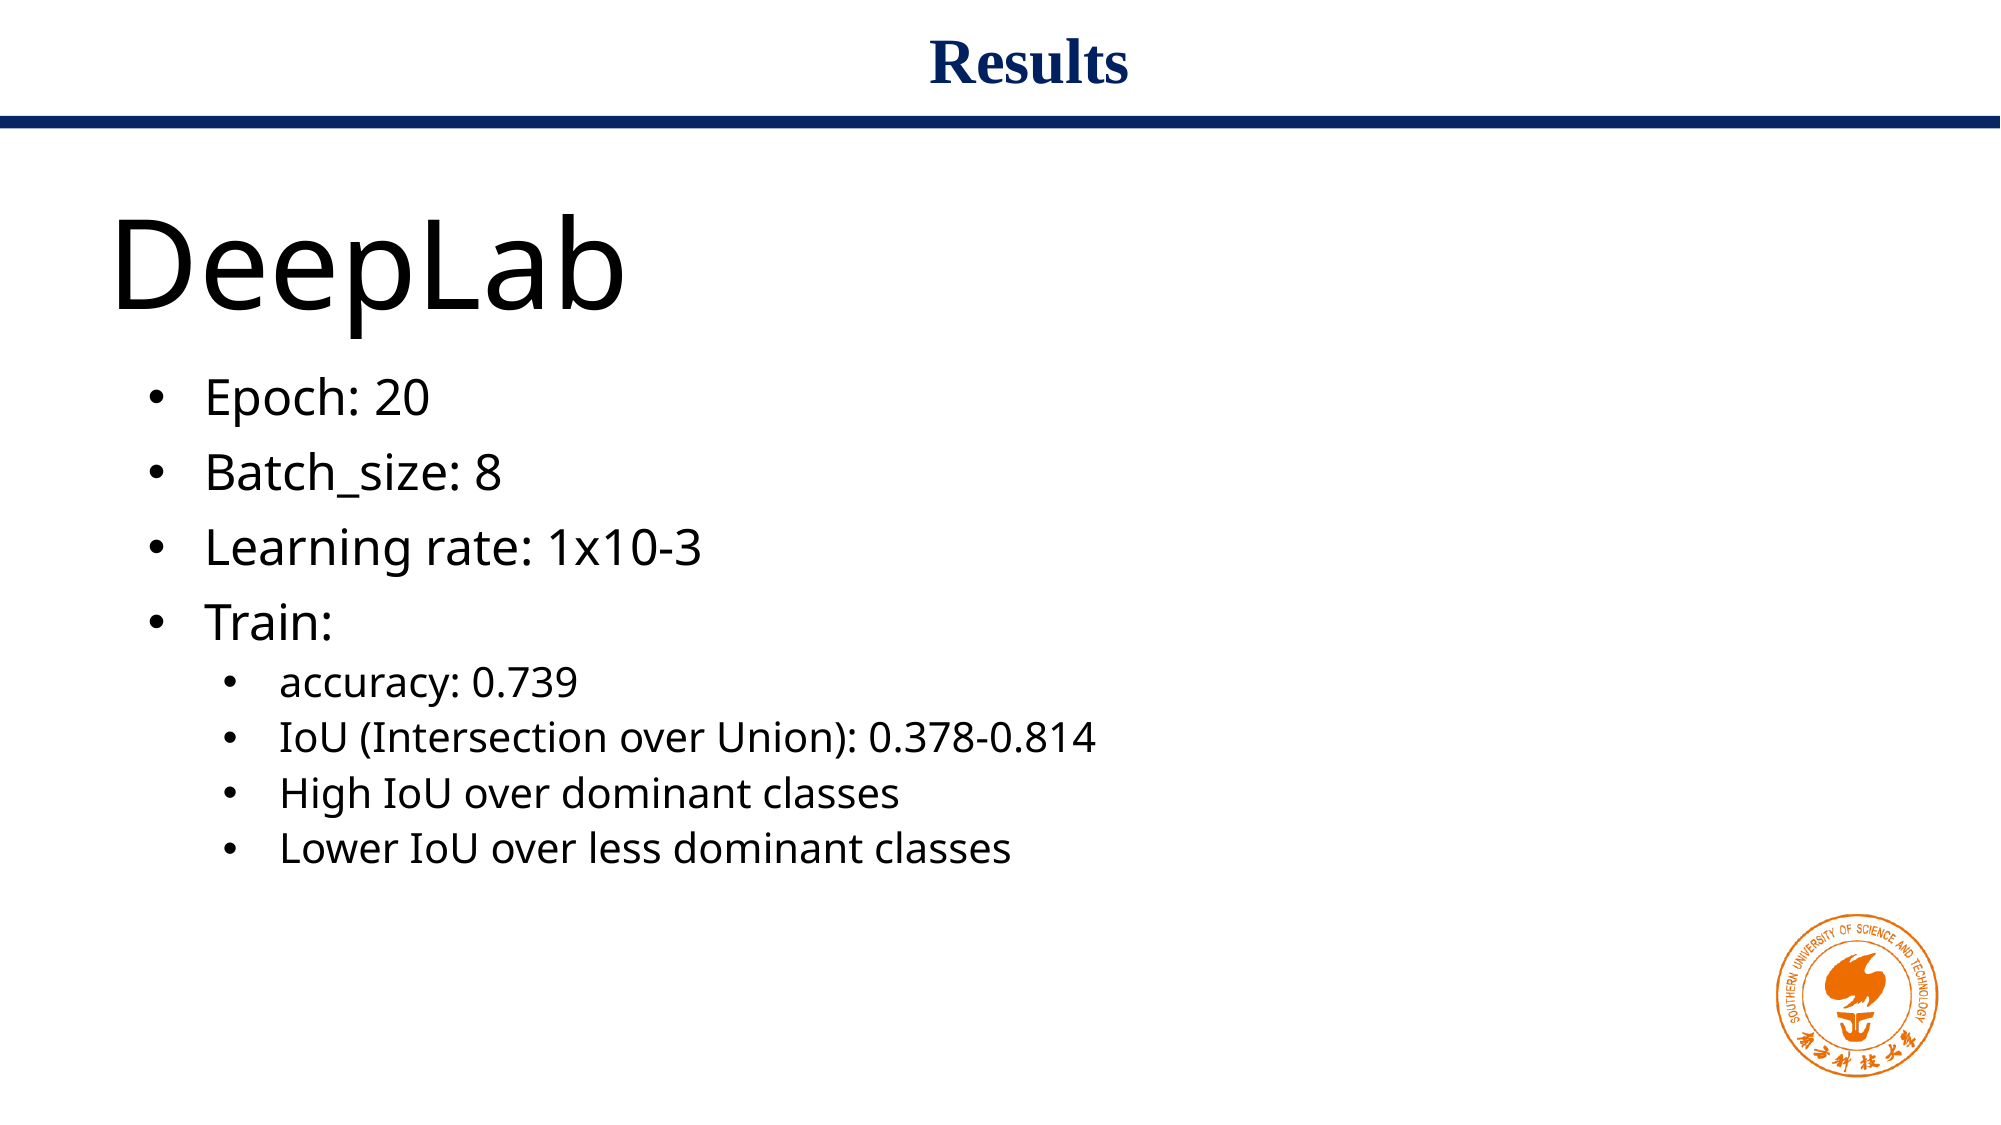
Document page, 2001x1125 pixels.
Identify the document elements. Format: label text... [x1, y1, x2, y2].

text_box DeepLab [0, 126, 738, 345]
text_box Epoch: 20 Batch_size: 8 Learning rate: 1x10-3 Train: accuracy: 0.739 IoU (Intersection over Union): 0.378-0.814 High IoU over dominant classes Lower IoU over less dominant classes [132, 365, 1858, 1079]
picture [1773, 911, 1943, 1079]
title Results [521, 9, 1539, 105]
text_box [0, 115, 2000, 129]
